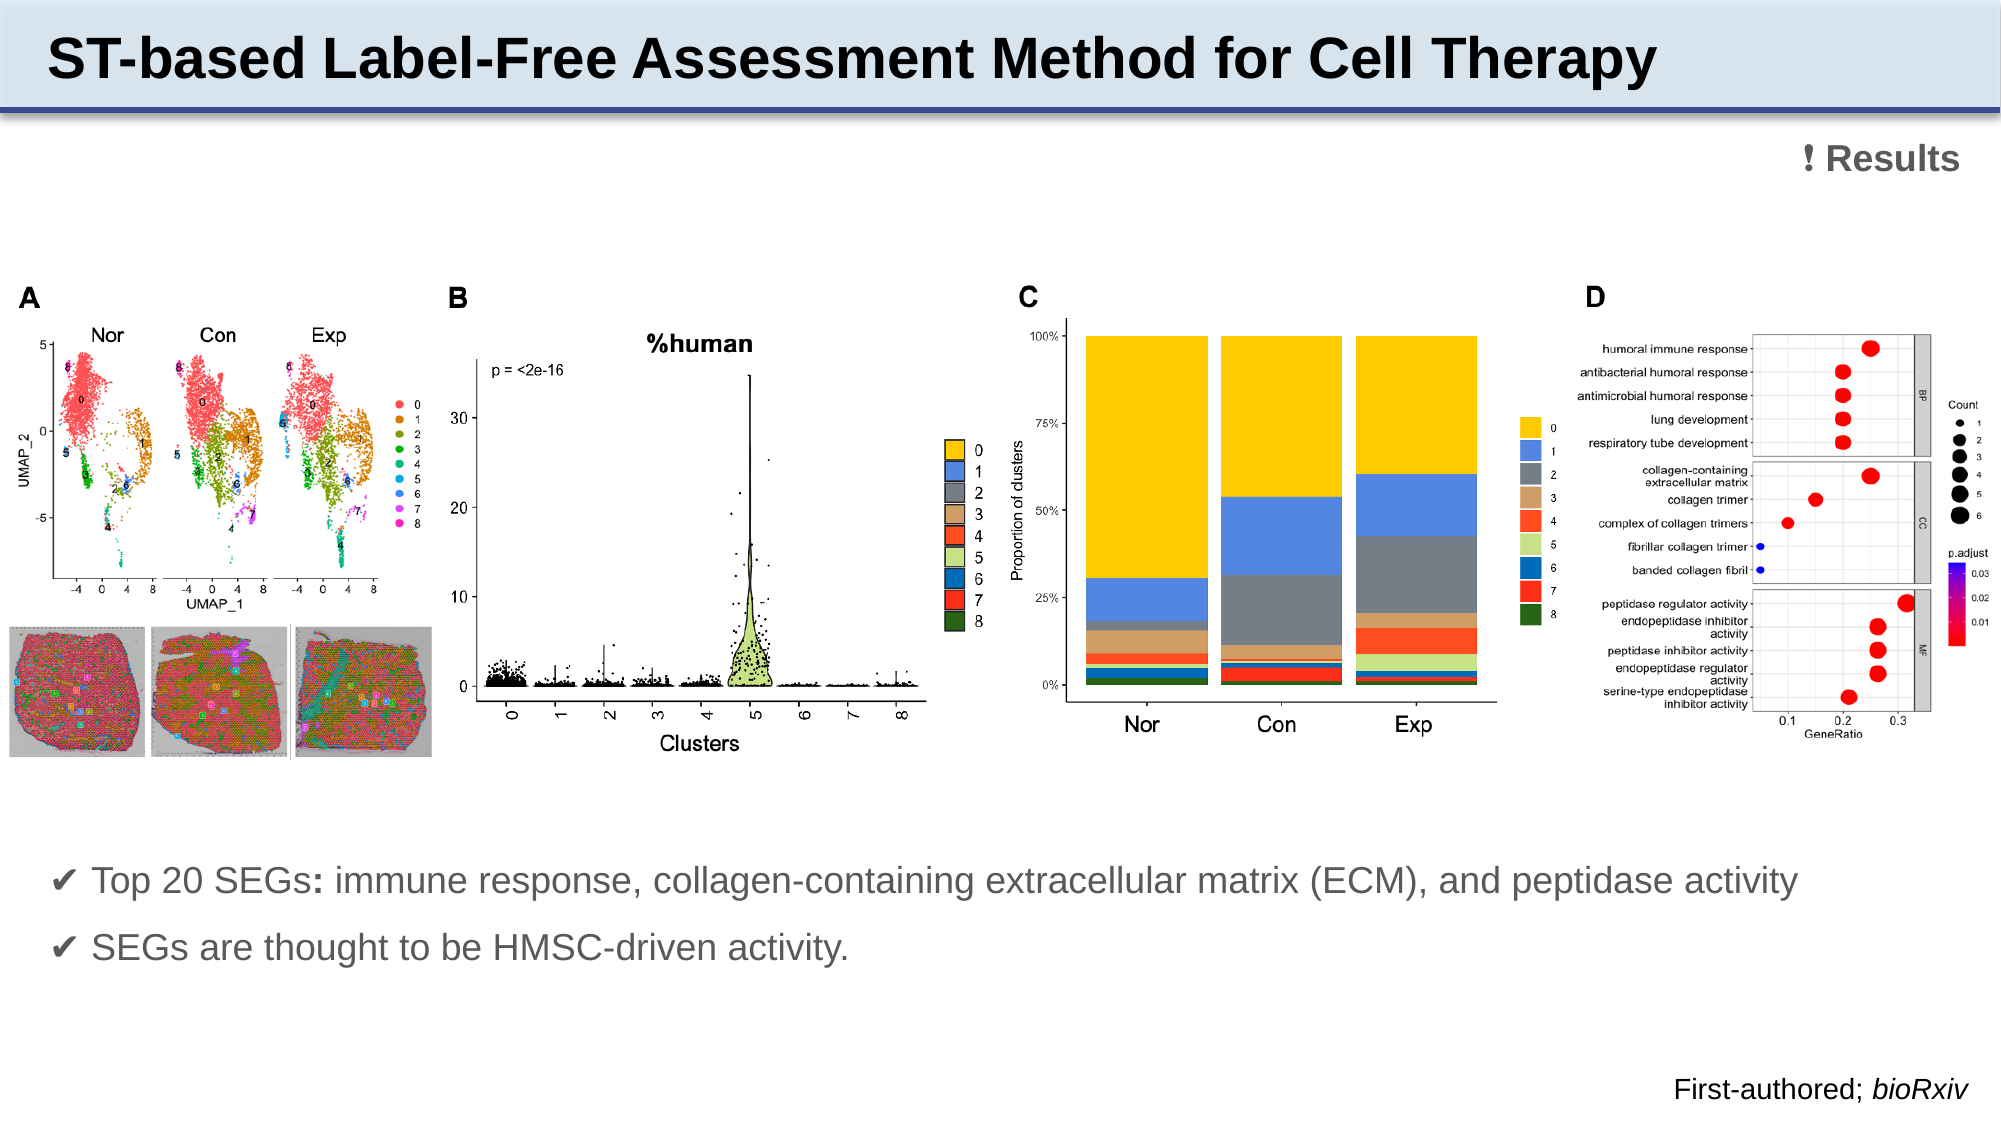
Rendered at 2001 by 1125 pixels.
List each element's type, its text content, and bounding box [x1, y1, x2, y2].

title ST-based Label-Free Assessment Method for Cell Therapy [33, 21, 1948, 97]
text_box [0, 268, 2000, 770]
text_box ❗️ Results [1787, 126, 1987, 187]
text_box First-authored; bioRxiv [1309, 1062, 1983, 1113]
text_box ✔️ Top 20 SEGs: immune response, collagen-containing extracellular matrix (ECM), and peptidase activity ✔️ SEGs are thought to be HMSC-driven activity. [34, 825, 1948, 976]
